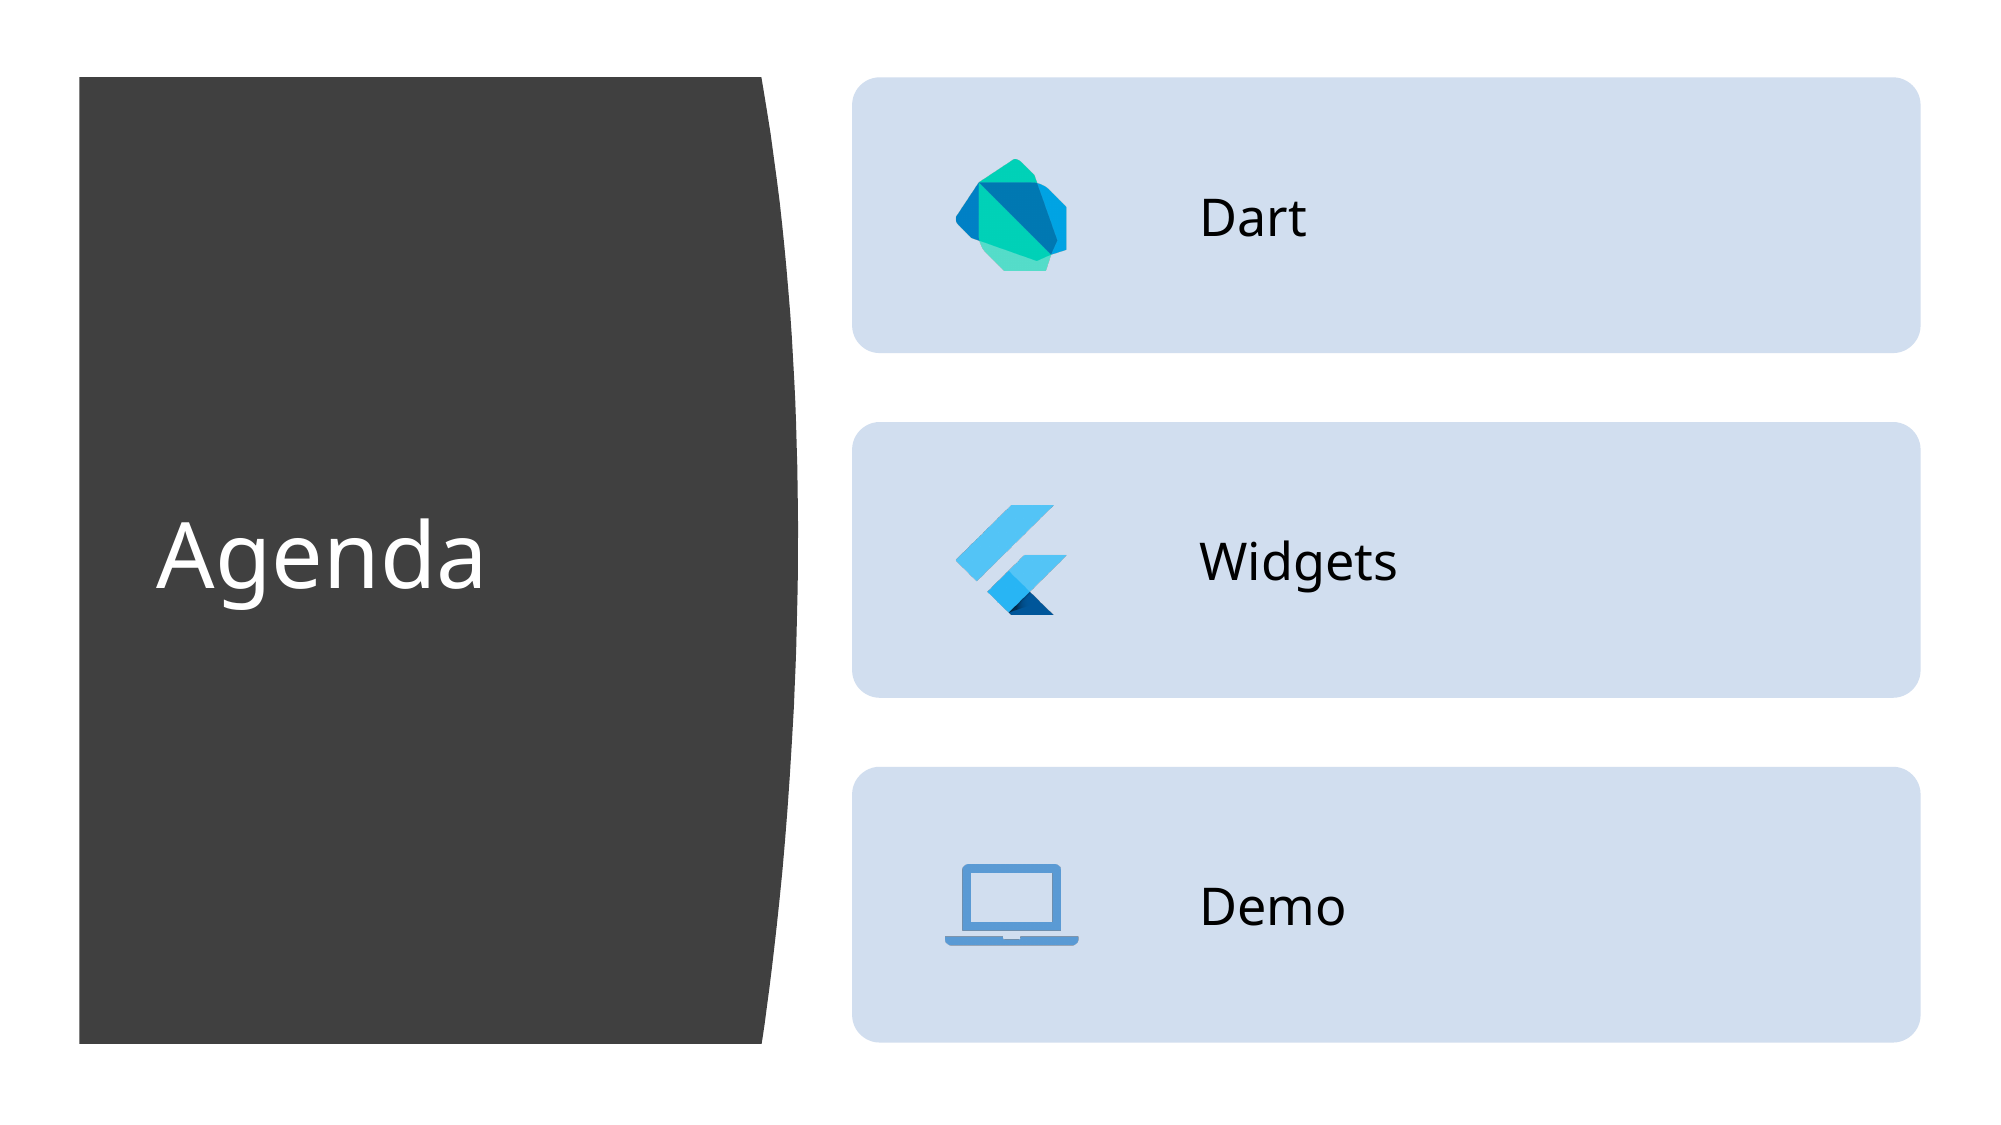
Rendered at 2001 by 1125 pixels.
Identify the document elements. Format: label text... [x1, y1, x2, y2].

text_box [78, 76, 800, 1045]
title Agenda [141, 166, 702, 953]
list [852, 77, 1921, 1043]
